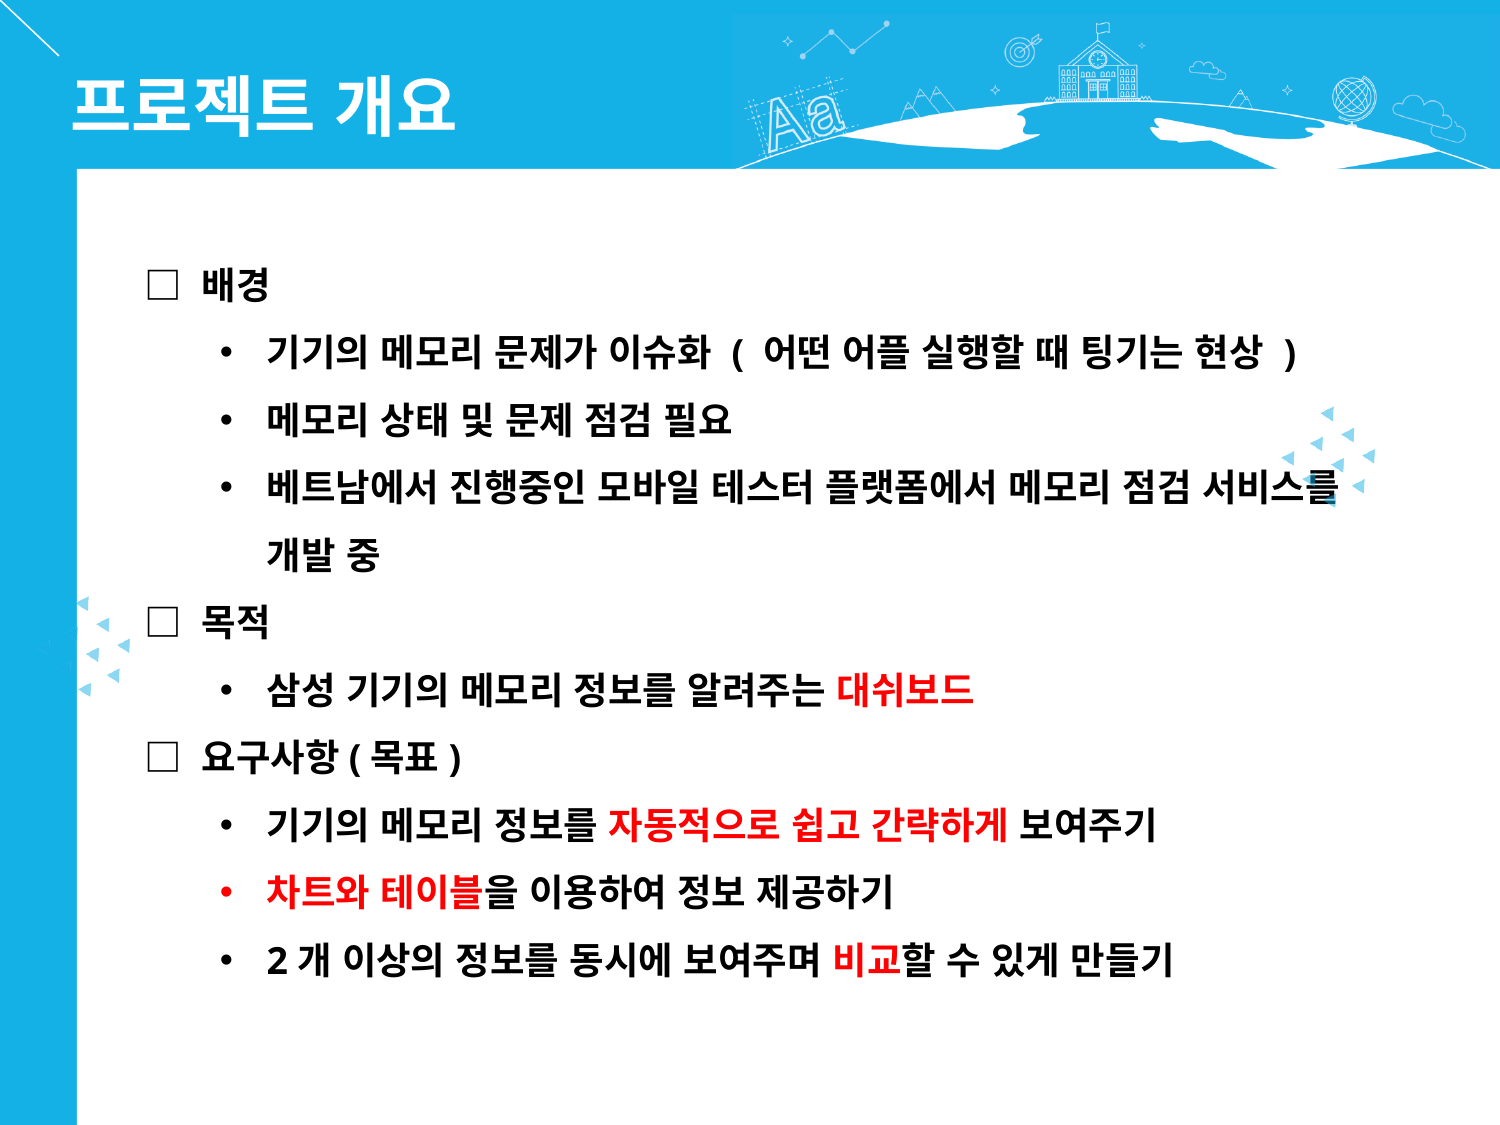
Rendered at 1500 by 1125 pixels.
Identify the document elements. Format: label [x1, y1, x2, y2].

text_box [0, 0, 1500, 1125]
picture [1281, 406, 1375, 508]
text_box [0, 0, 60, 57]
picture [36, 596, 131, 698]
